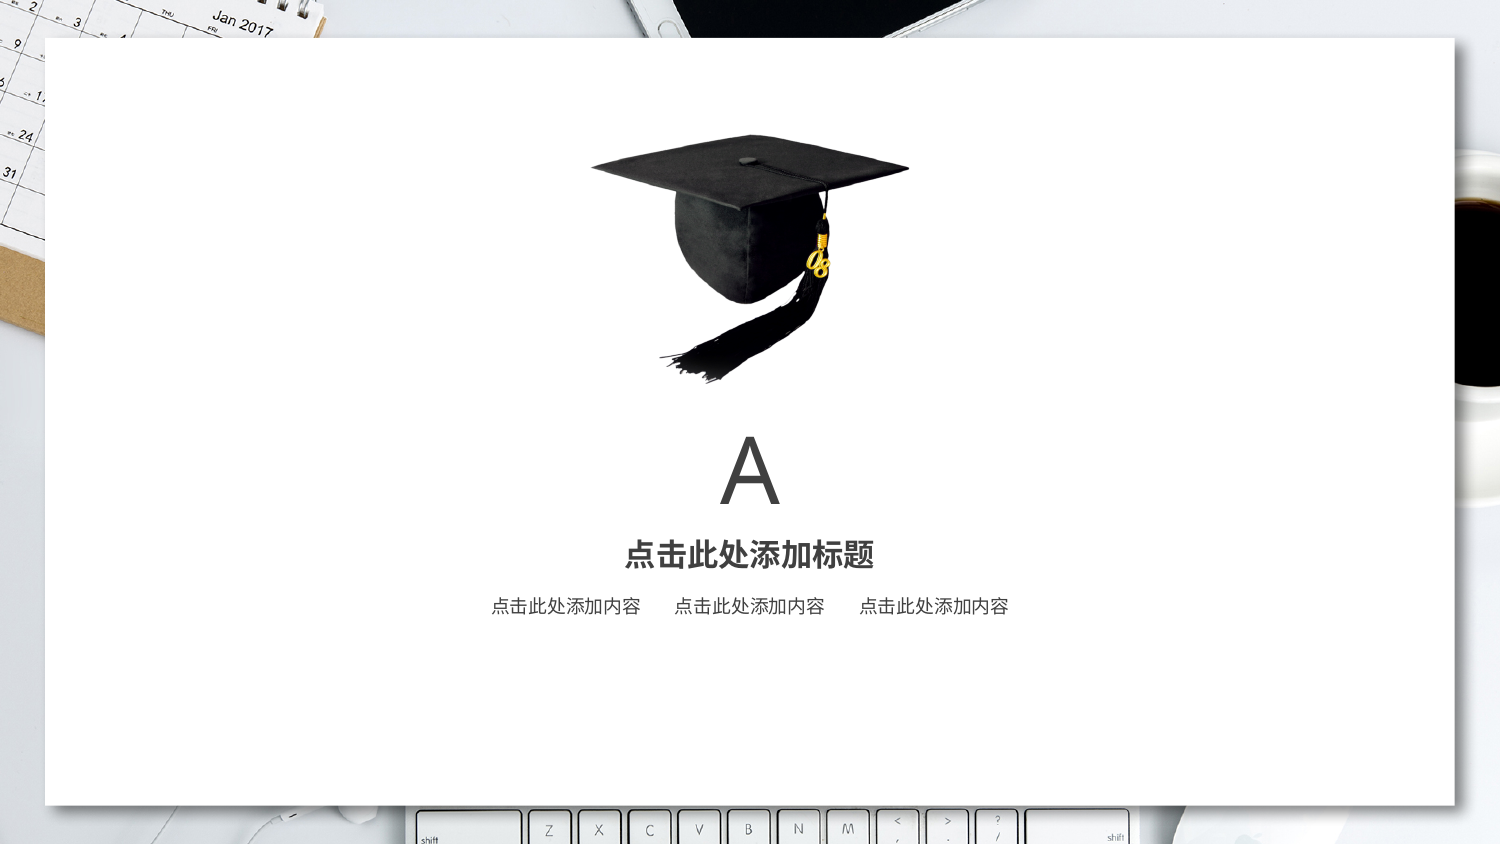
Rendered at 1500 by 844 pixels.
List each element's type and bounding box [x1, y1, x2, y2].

picture [0, 0, 1500, 844]
text_box [387, 410, 1113, 618]
